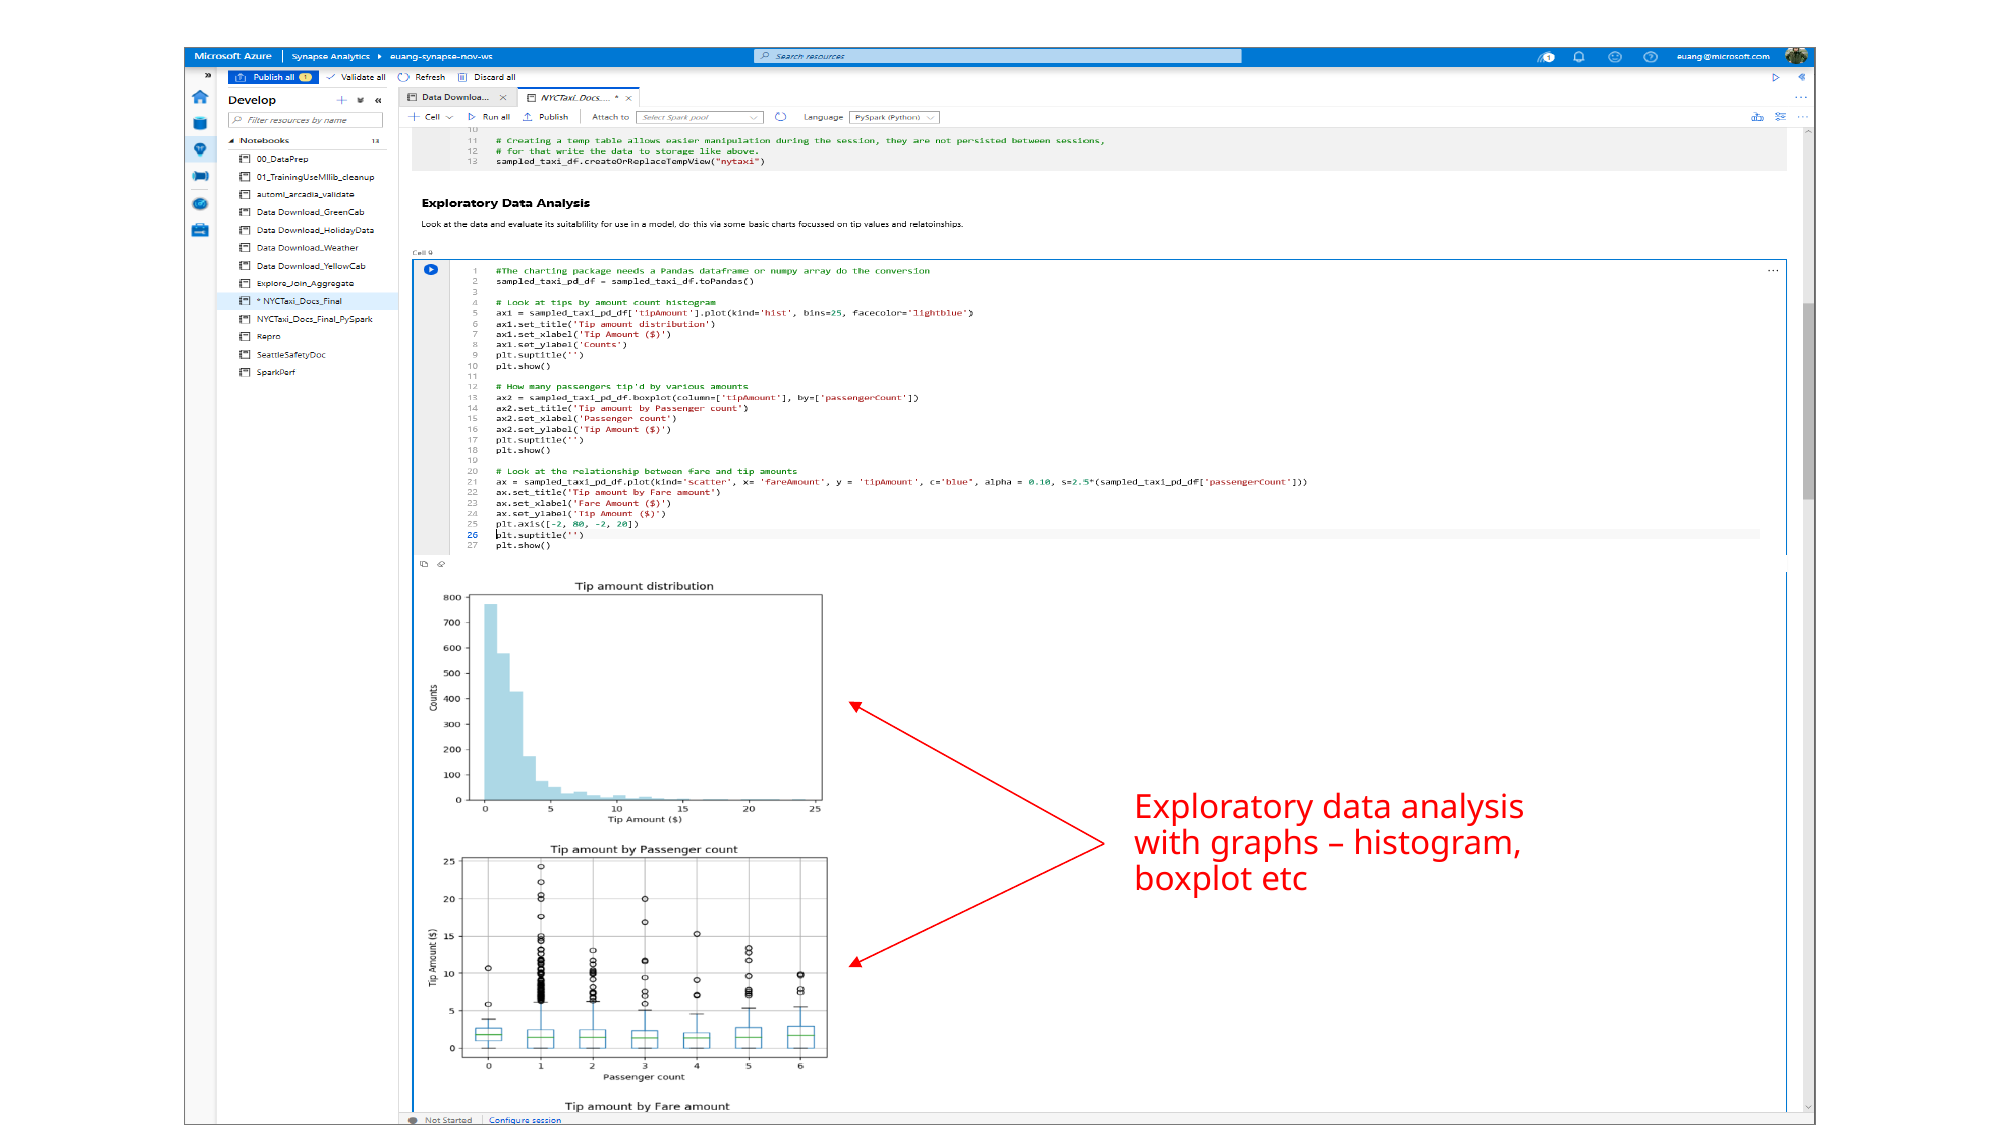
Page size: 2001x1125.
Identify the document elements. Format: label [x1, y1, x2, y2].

picture [184, 46, 1816, 1125]
text_box [848, 701, 1105, 845]
text_box [848, 845, 1105, 968]
